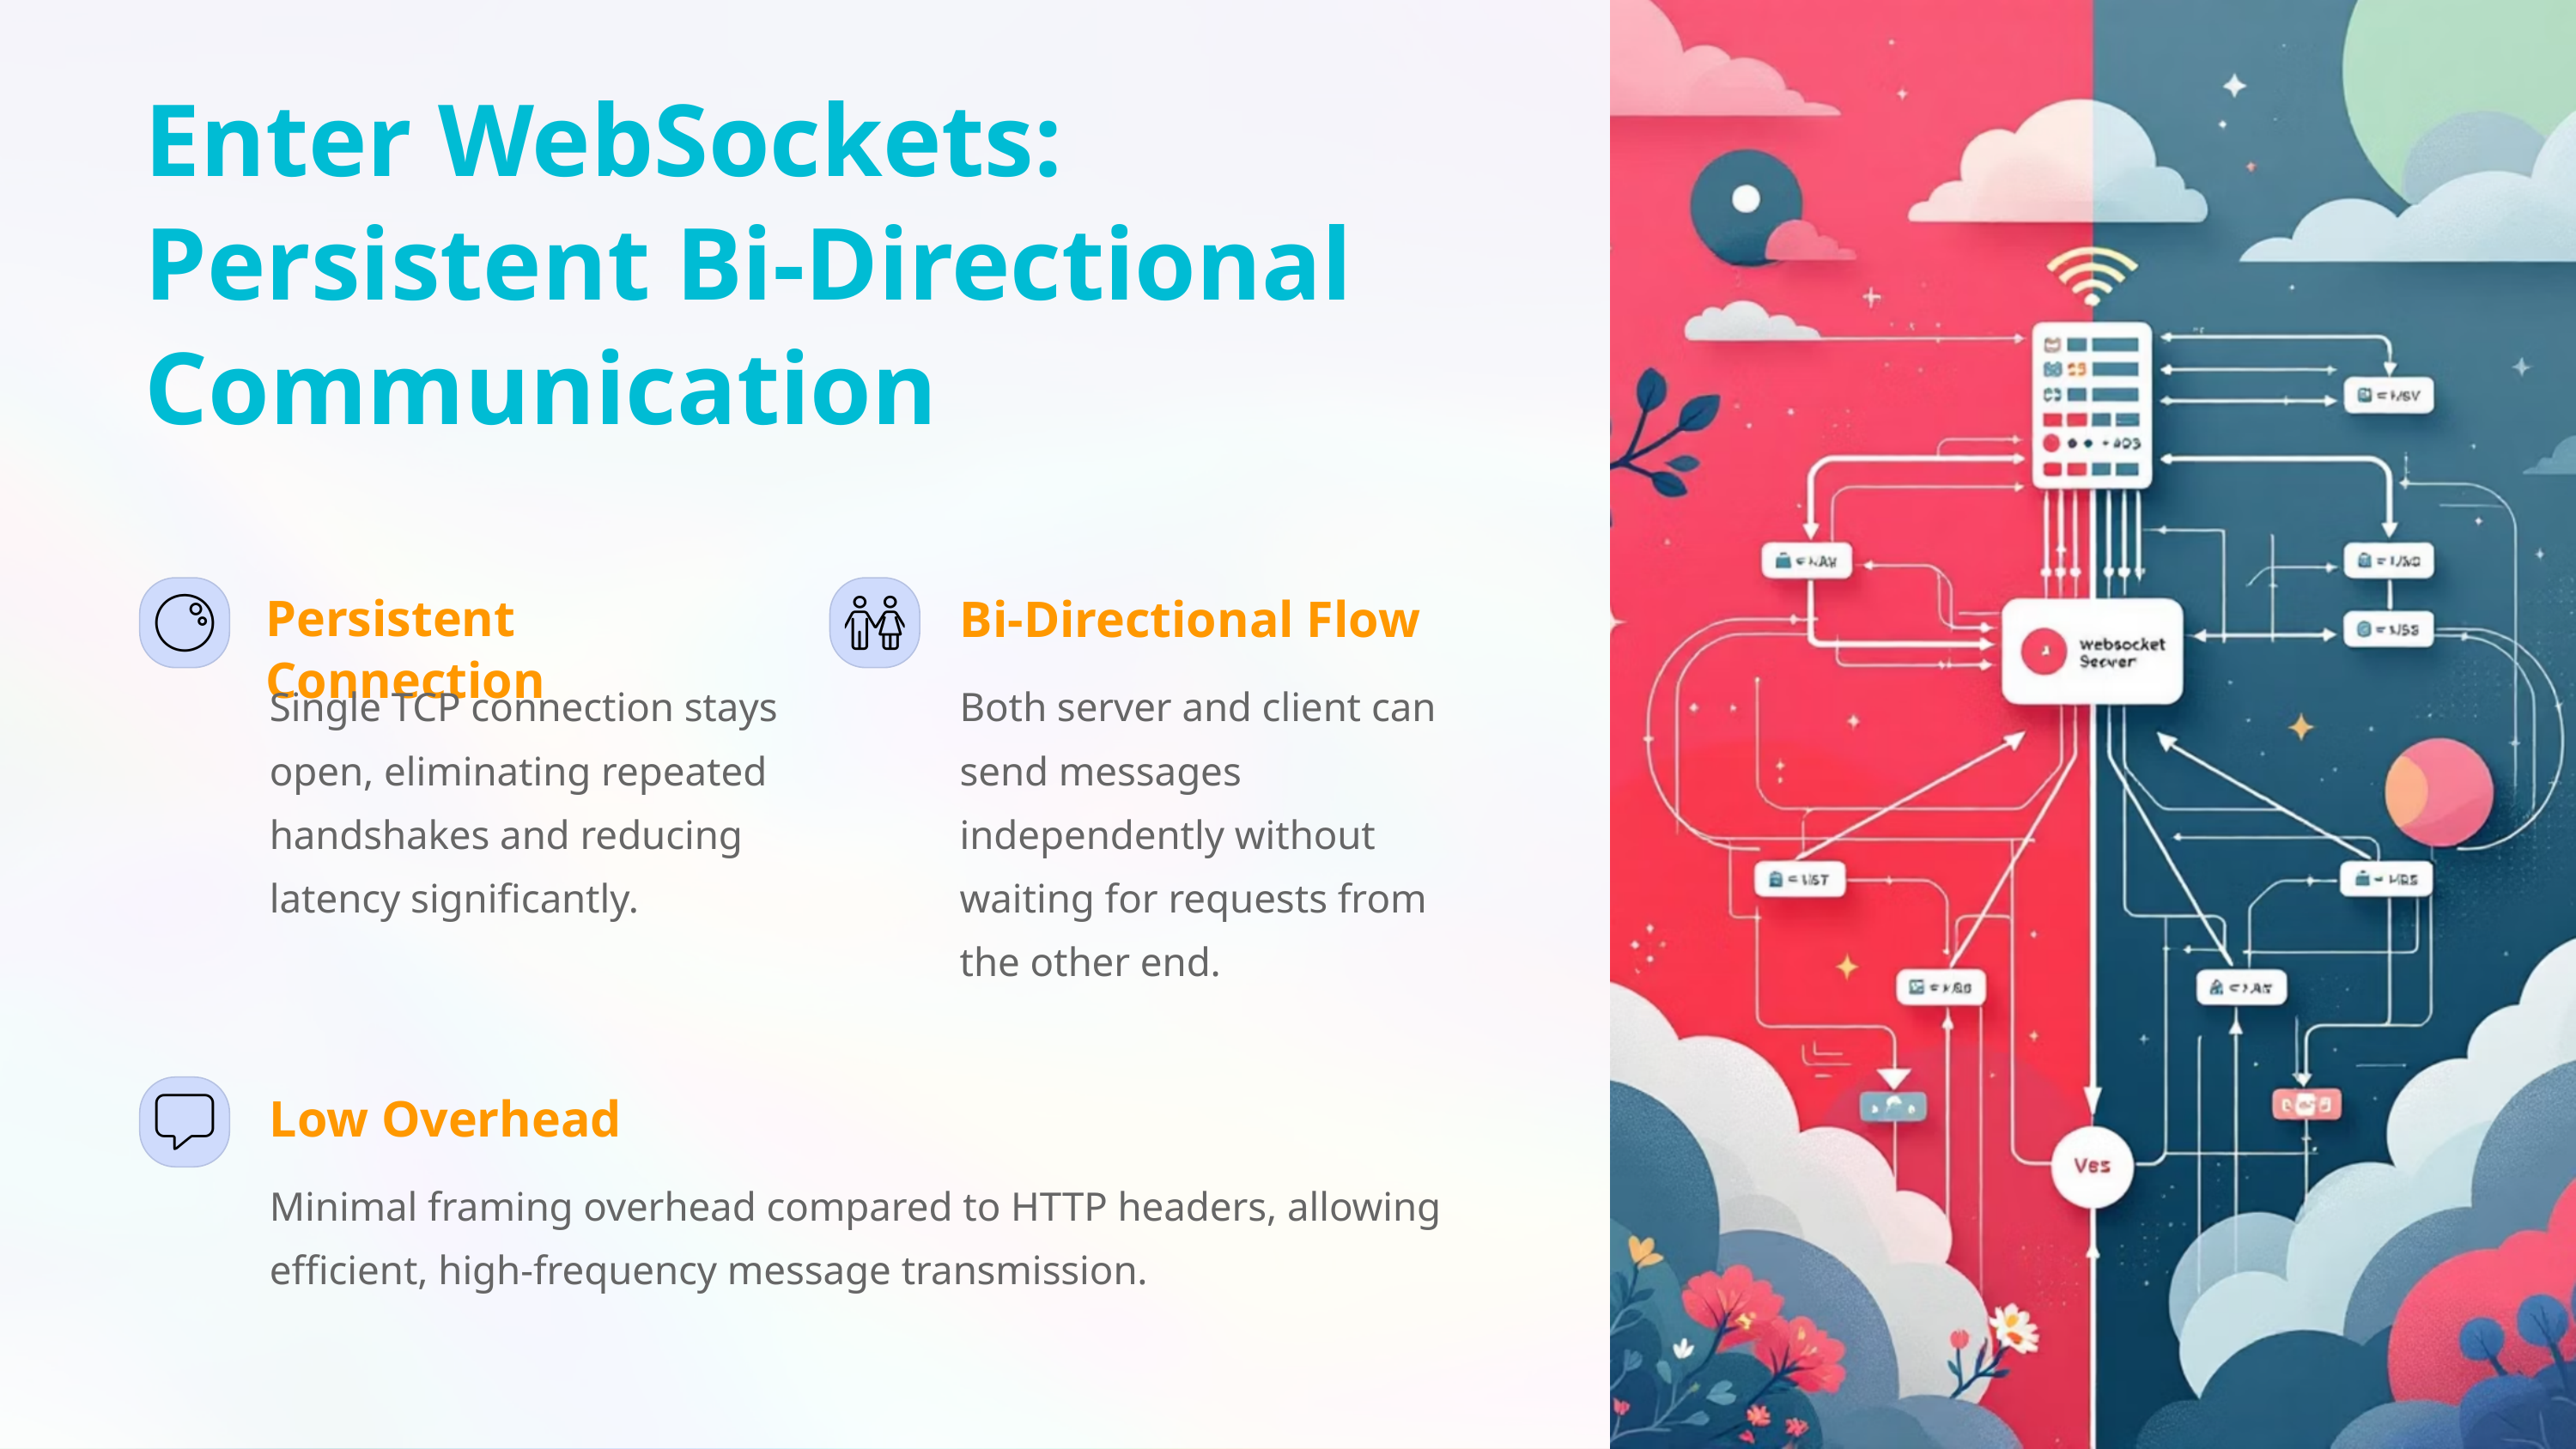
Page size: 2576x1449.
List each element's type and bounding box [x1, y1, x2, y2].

text_box [1609, 0, 2576, 1449]
text_box [138, 577, 231, 669]
text_box [829, 577, 921, 669]
text_box [0, 0, 1607, 1449]
text_box [138, 1076, 231, 1168]
